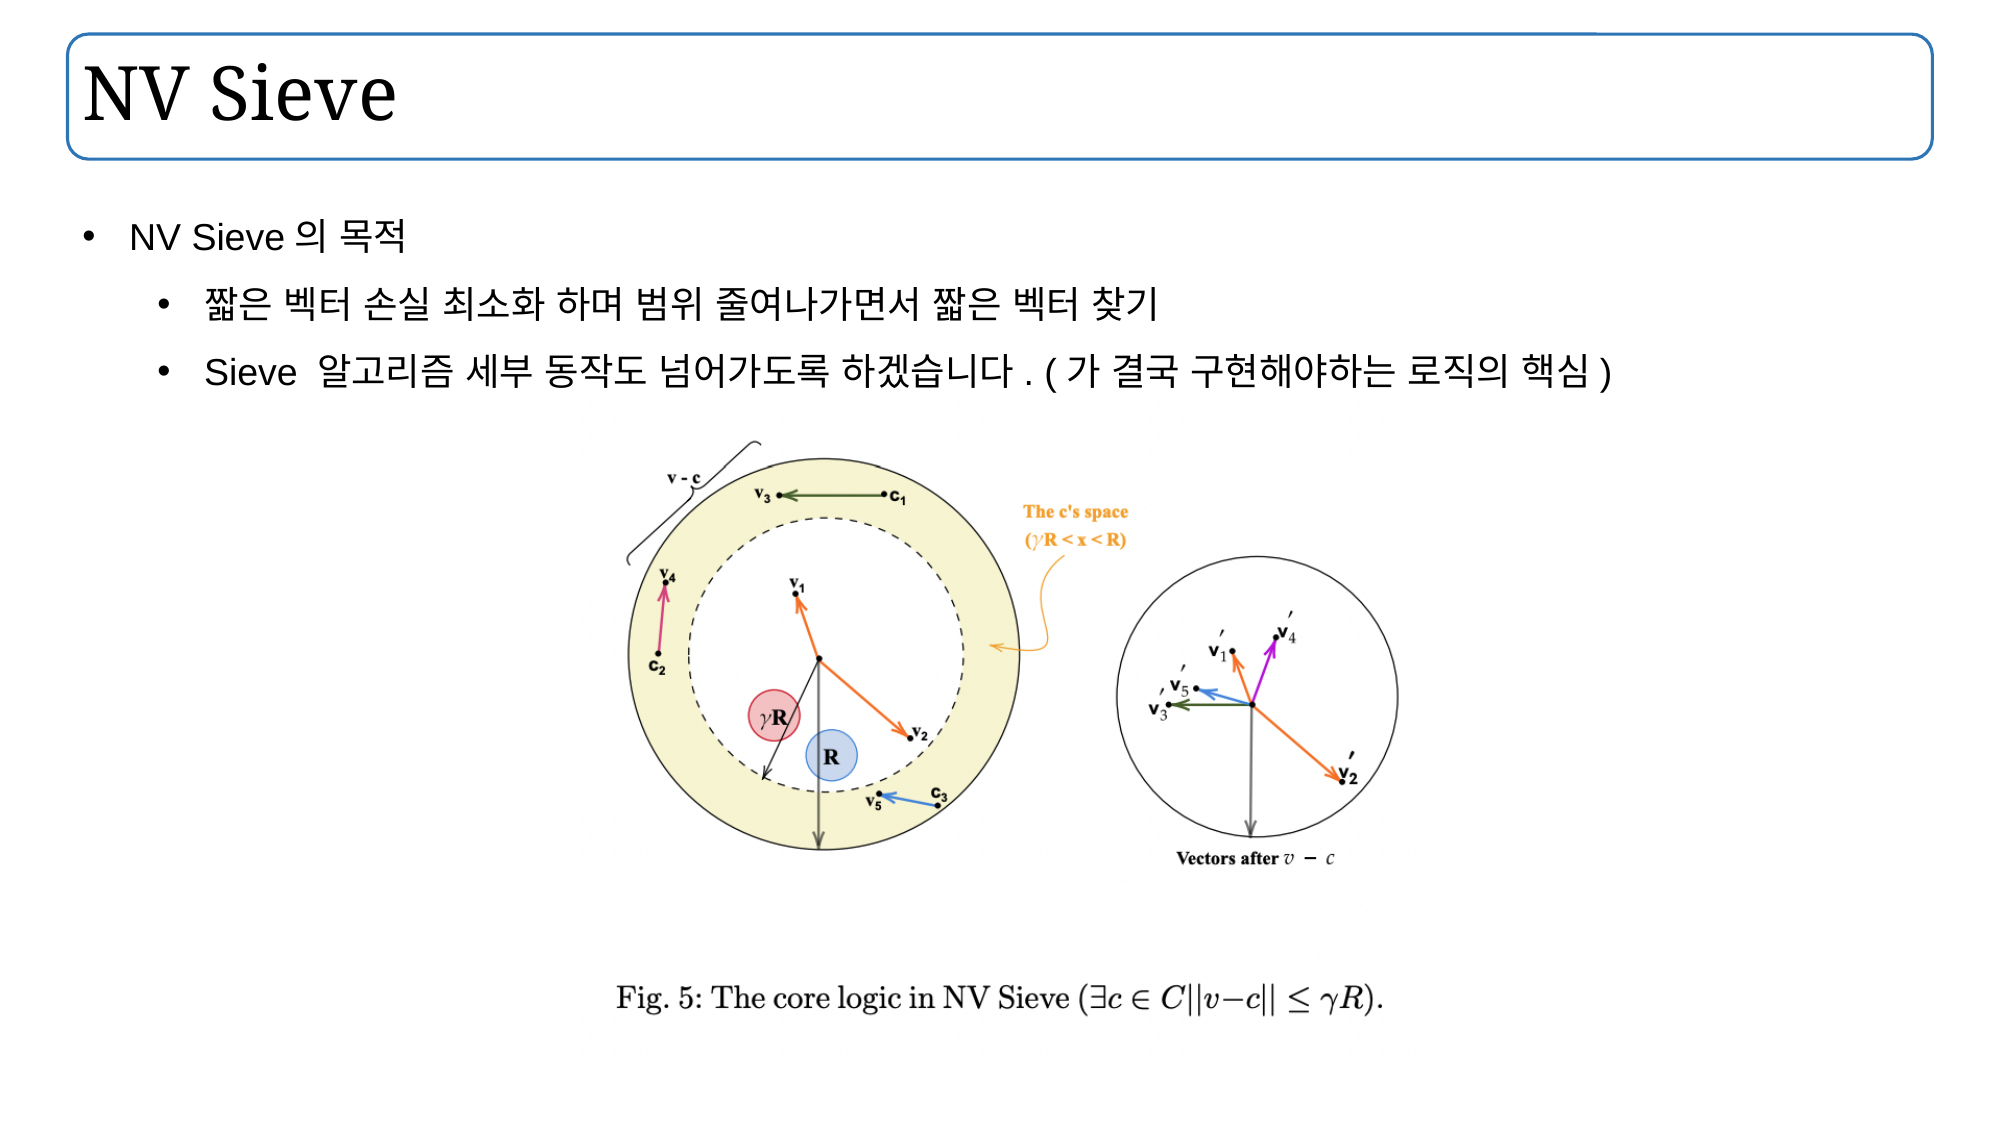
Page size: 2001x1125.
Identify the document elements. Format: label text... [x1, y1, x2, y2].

picture [567, 400, 1433, 1057]
title NV Sieve [67, 34, 1933, 160]
